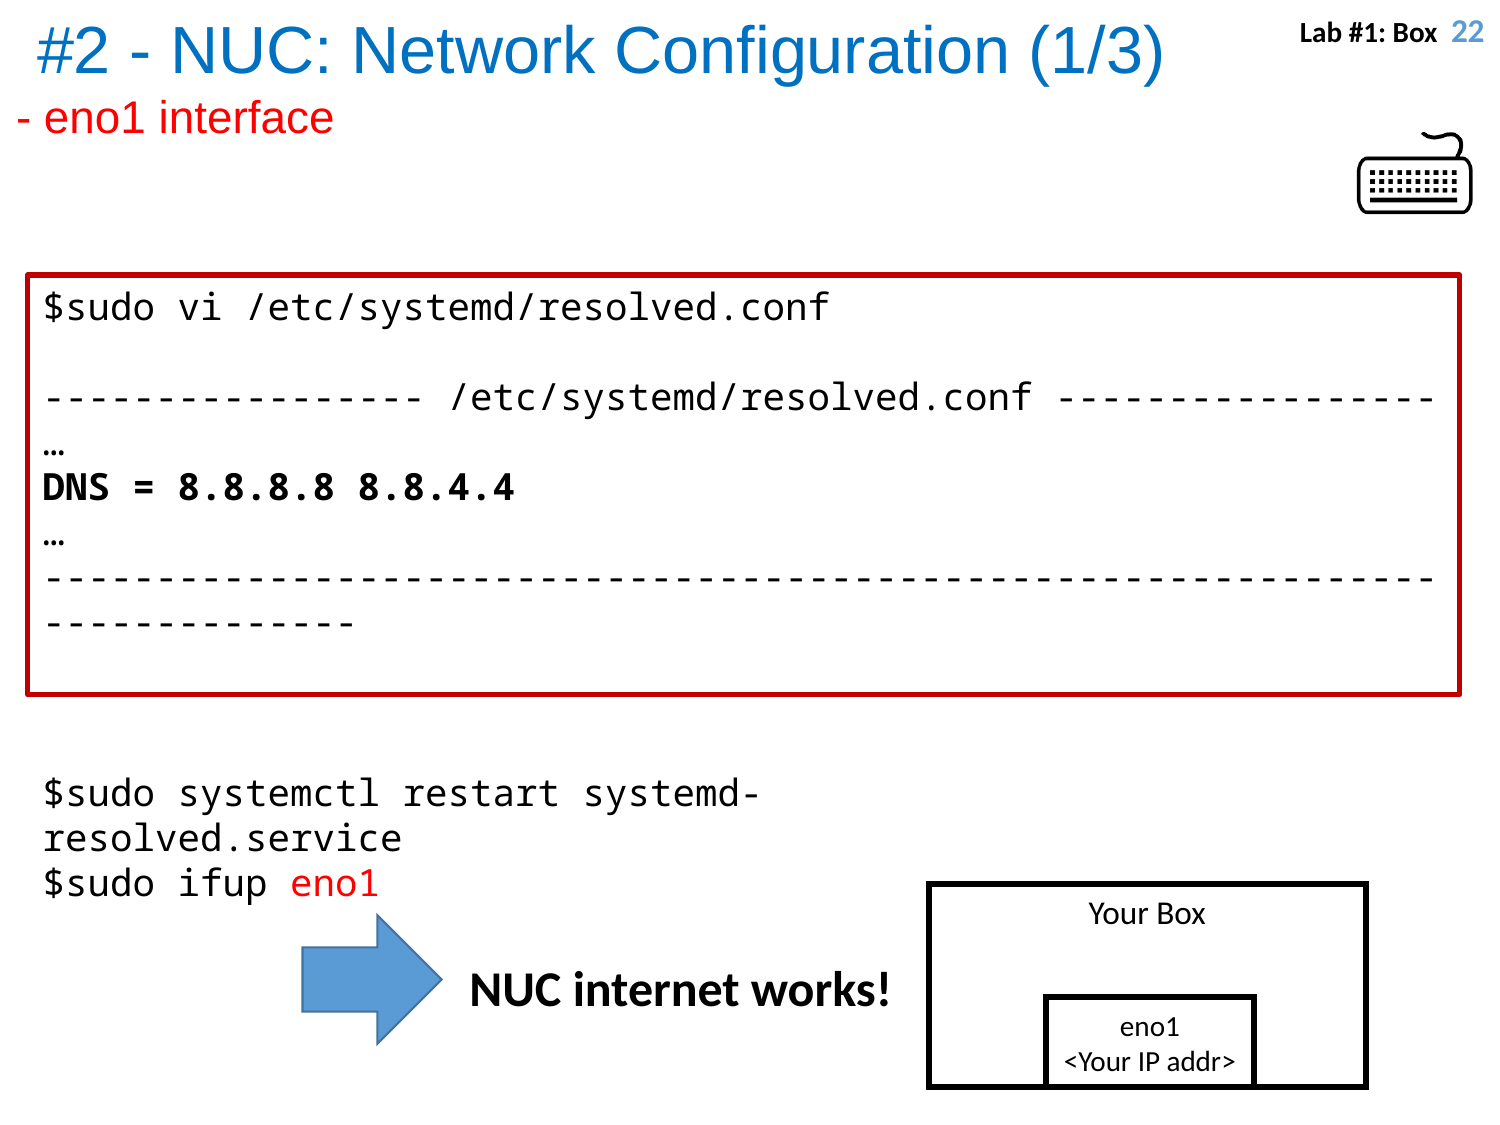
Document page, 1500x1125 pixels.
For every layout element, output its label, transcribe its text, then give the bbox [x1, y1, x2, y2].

text_box NUC internet works! [454, 949, 908, 1024]
text_box $sudo systemctl restart systemd-resolved.service $sudo ifup eno1 [27, 761, 910, 911]
slide_number Lab #1: Box 22 [1162, 0, 1500, 60]
text_box $sudo vi /etc/systemd/resolved.conf ----------------- /etc/systemd/resolved.conf ----------------- … DNS = 8.8.8.8 8.8.4.4 … ---------------------------------------------------------------------------- [27, 275, 1460, 695]
text_box Your Box [928, 883, 1367, 1088]
picture [1327, 89, 1500, 262]
text_box eno1 <Your IP addr> [1045, 996, 1255, 1088]
text_box #2 - NUC: Network Configuration (1/3) - eno1 interface [1, 0, 1203, 150]
text_box [301, 912, 444, 1047]
